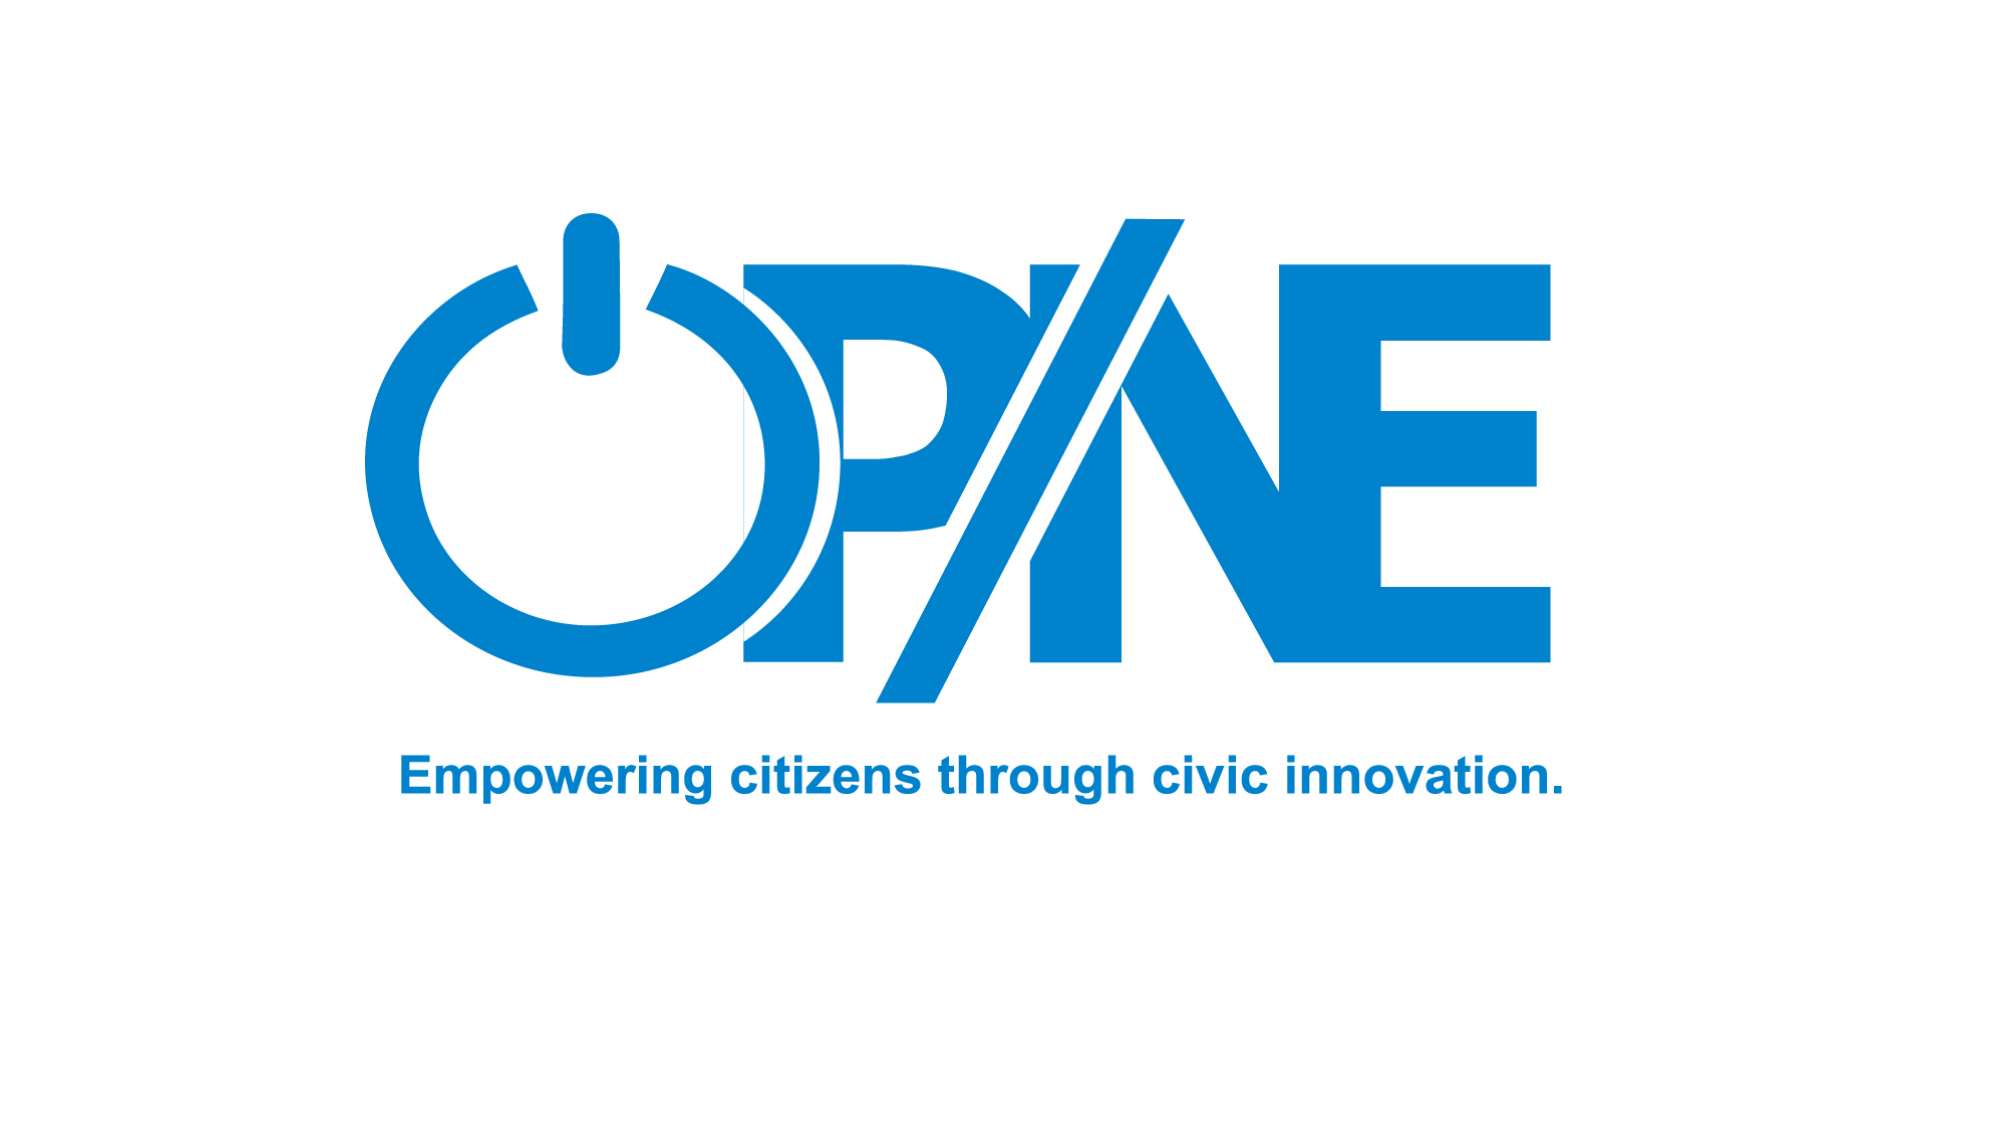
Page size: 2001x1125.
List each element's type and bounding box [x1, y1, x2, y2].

picture [362, 194, 1566, 808]
